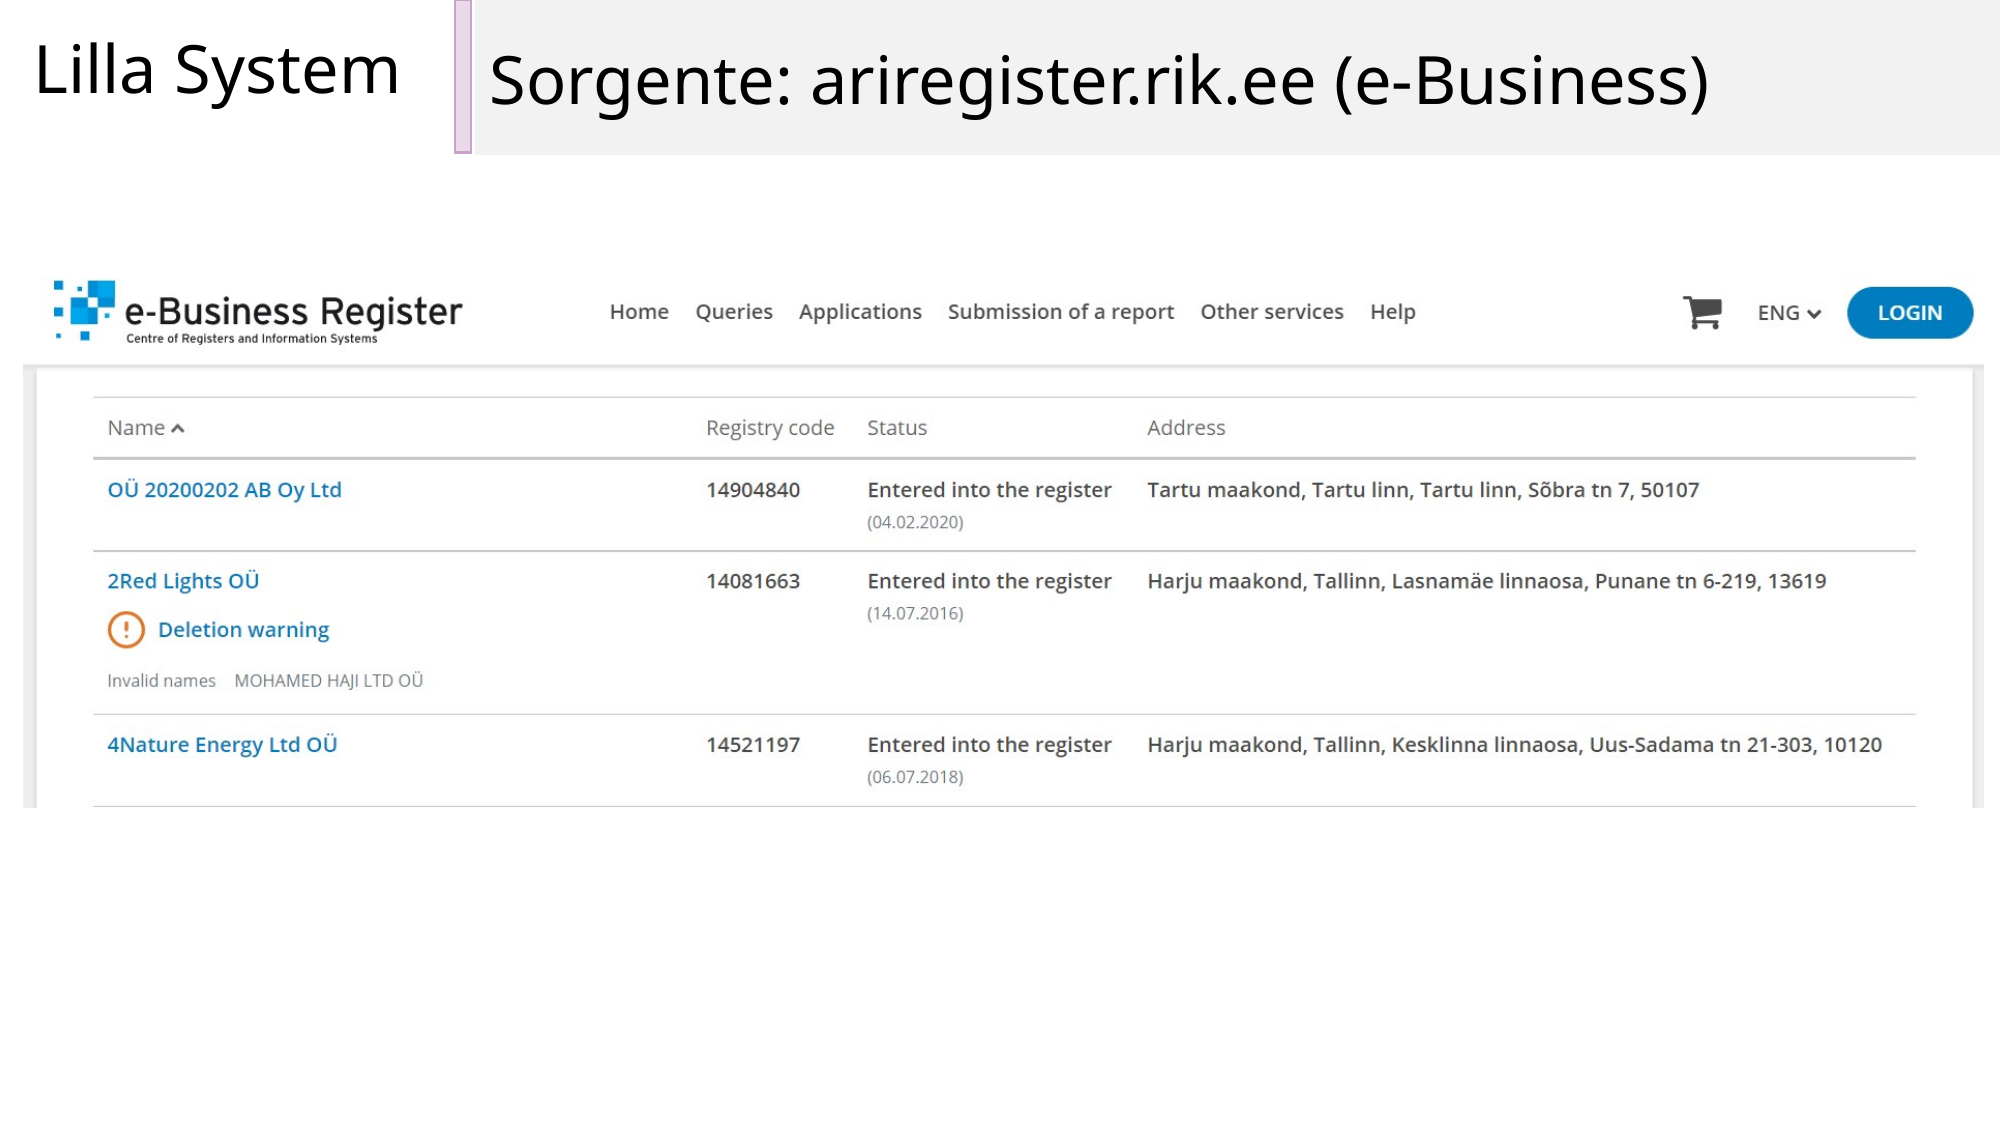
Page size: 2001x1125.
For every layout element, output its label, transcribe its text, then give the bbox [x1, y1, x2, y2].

picture [23, 261, 1984, 808]
text_box Sorgente: ariregister.rik.ee (e-Business) [474, 0, 2000, 156]
text_box Lilla System [18, 19, 469, 115]
text_box [454, 0, 472, 154]
